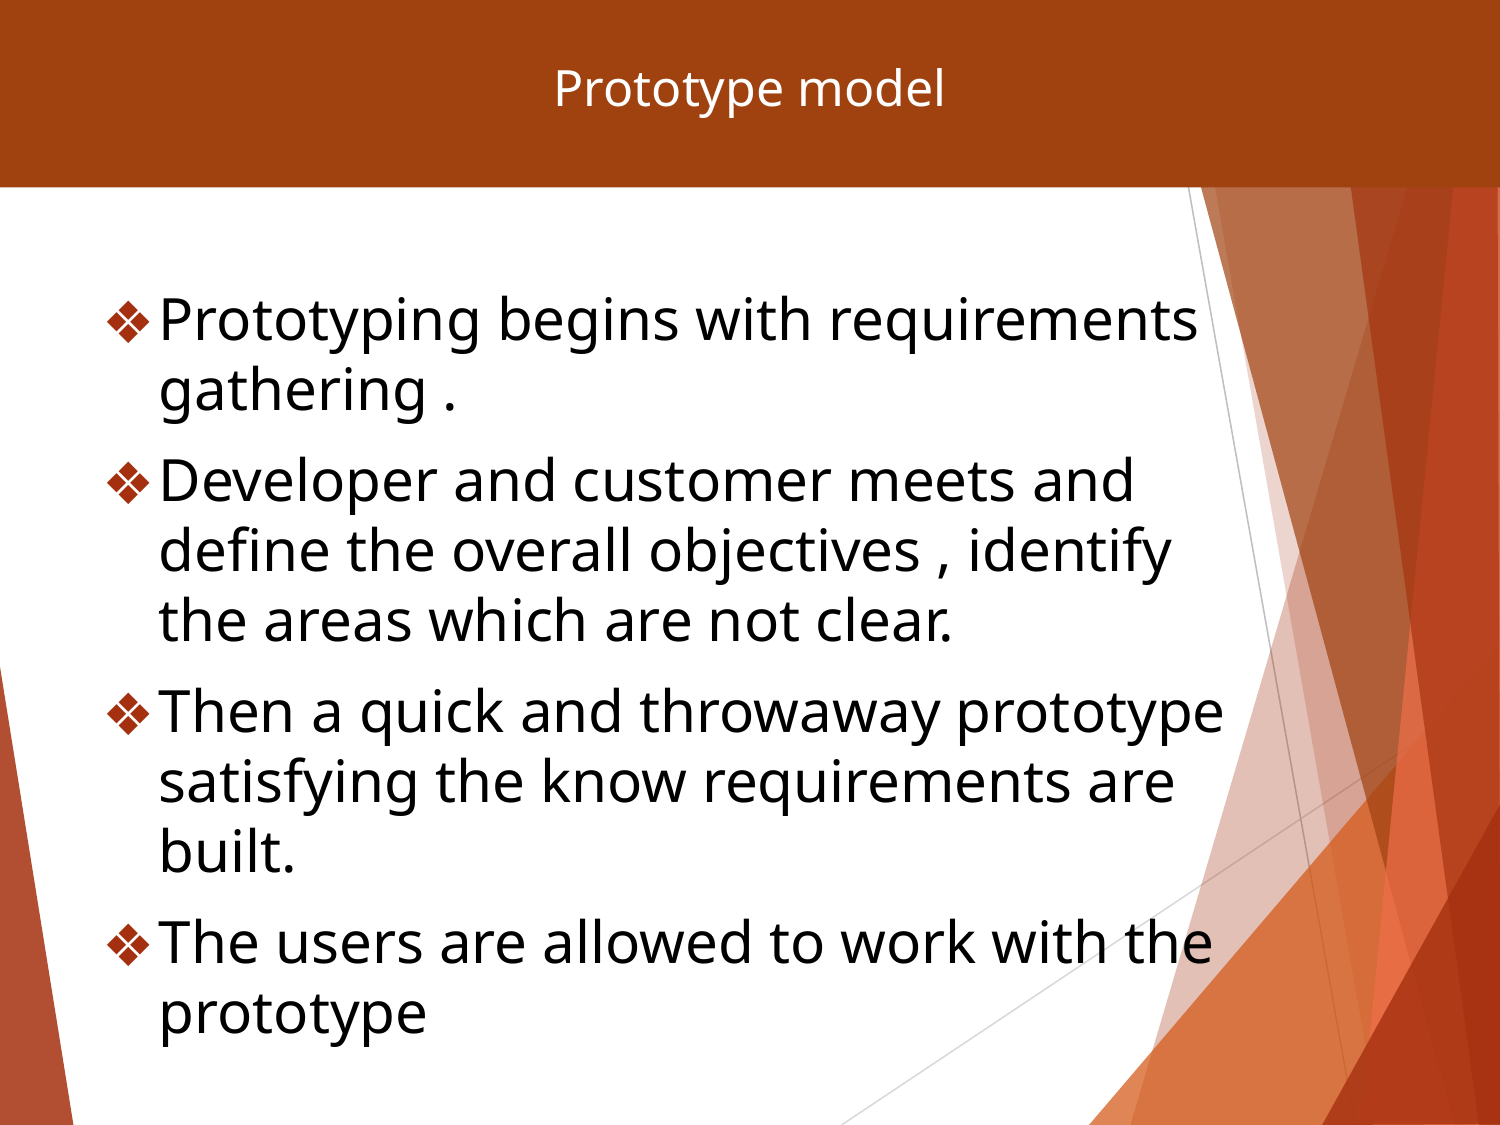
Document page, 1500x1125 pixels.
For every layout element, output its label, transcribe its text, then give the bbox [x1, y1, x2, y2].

list Prototyping begins with requirements gathering . Developer and customer meets and define the overall objectives , identify the areas which are not clear. Then a quick and throwaway prototype satisfying the know requirements are built. The users are allowed to work with the prototype [87, 275, 1269, 1113]
title Prototype model [0, 0, 1500, 188]
